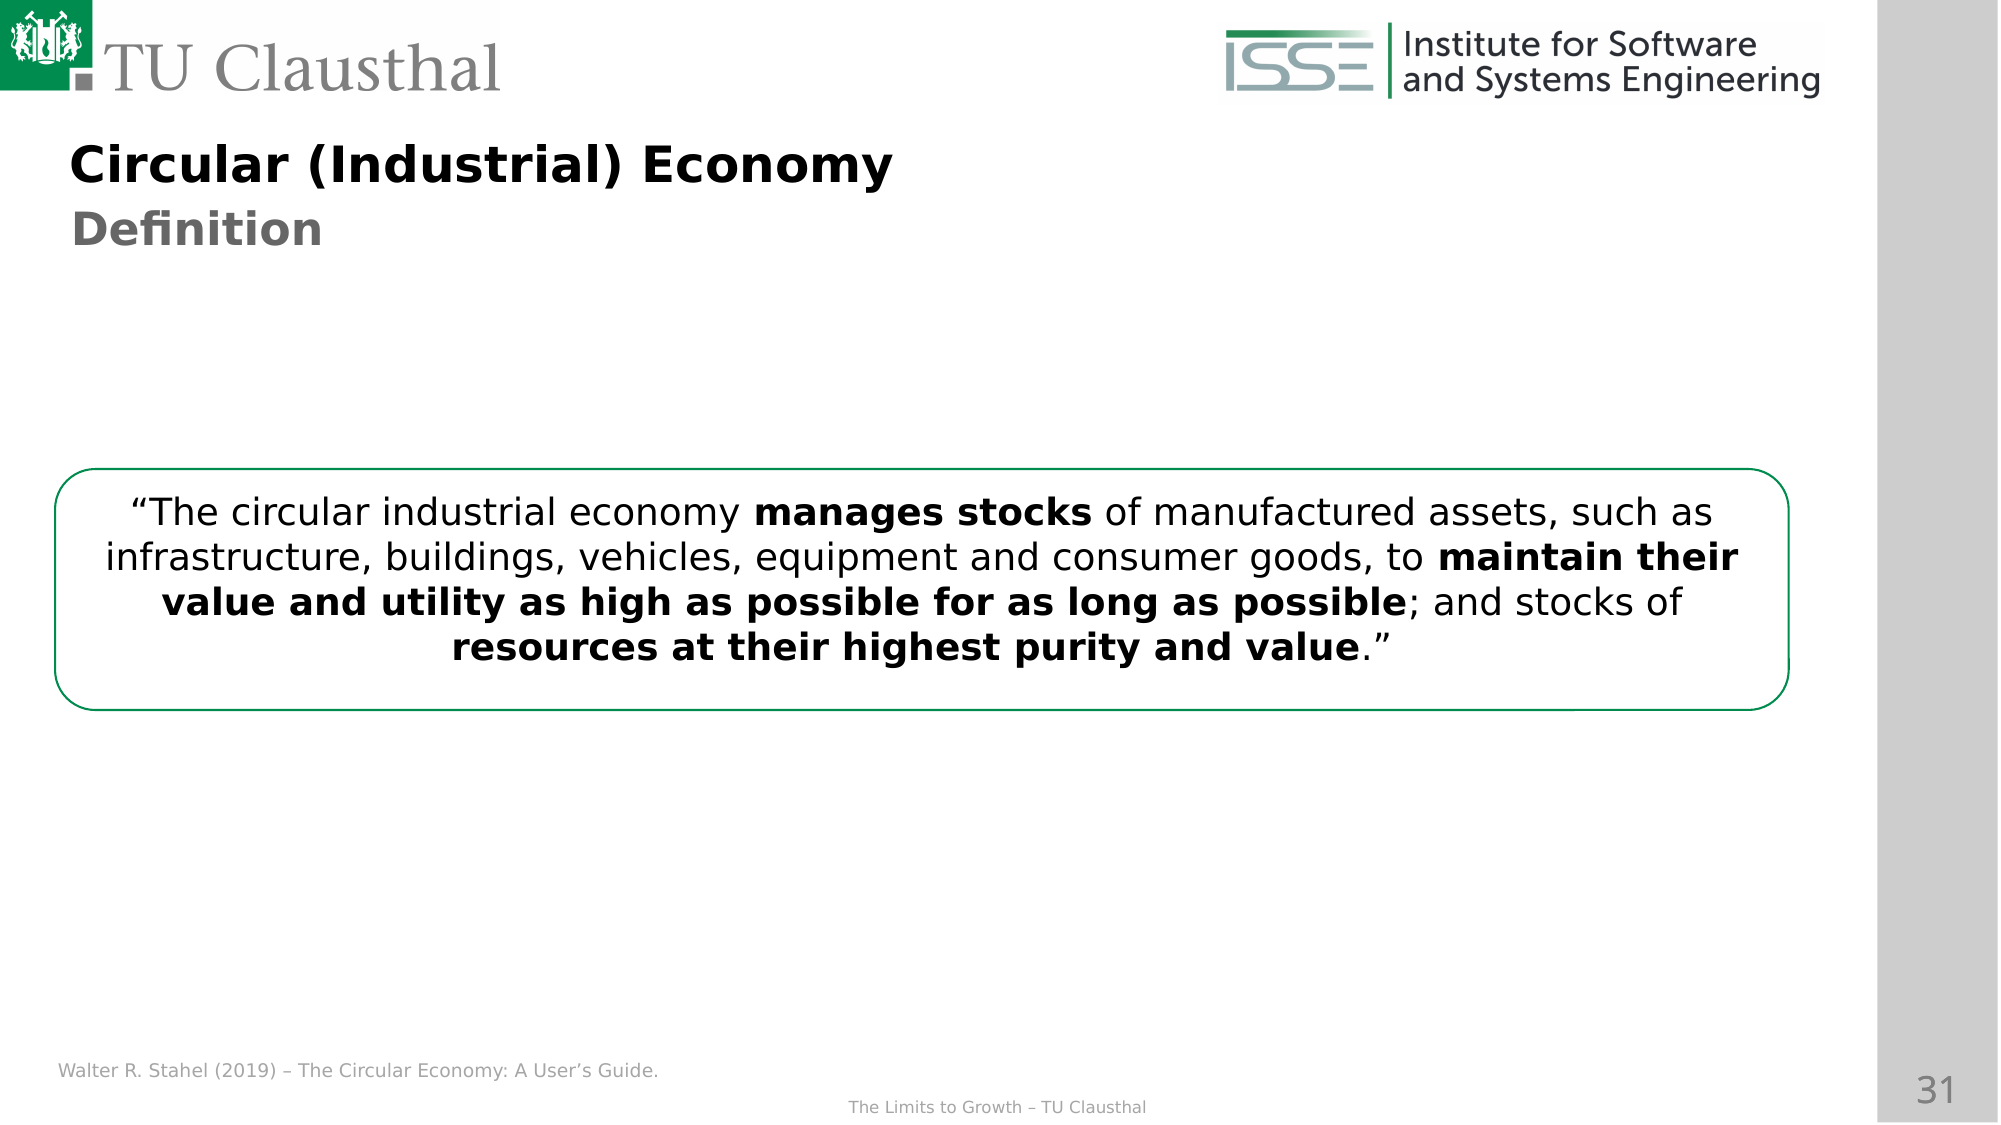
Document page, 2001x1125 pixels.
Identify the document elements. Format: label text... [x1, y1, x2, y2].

text_box “The circular industrial economy manages stocks of manufactured assets, such as infrastructure, buildings, vehicles, equipment and consumer goods, to maintain their value and utility as high as possible for as long as possible; and stocks of resources at their highest purity and value.” [54, 467, 1790, 712]
text_box Walter R. Stahel (2019) – The Circular Economy: A User’s Guide. [43, 1051, 1104, 1089]
text_box Circular (Industrial) Economy [54, 125, 1816, 205]
text_box Definition [70, 188, 1767, 267]
picture [1218, 22, 1825, 105]
picture [0, 0, 500, 91]
